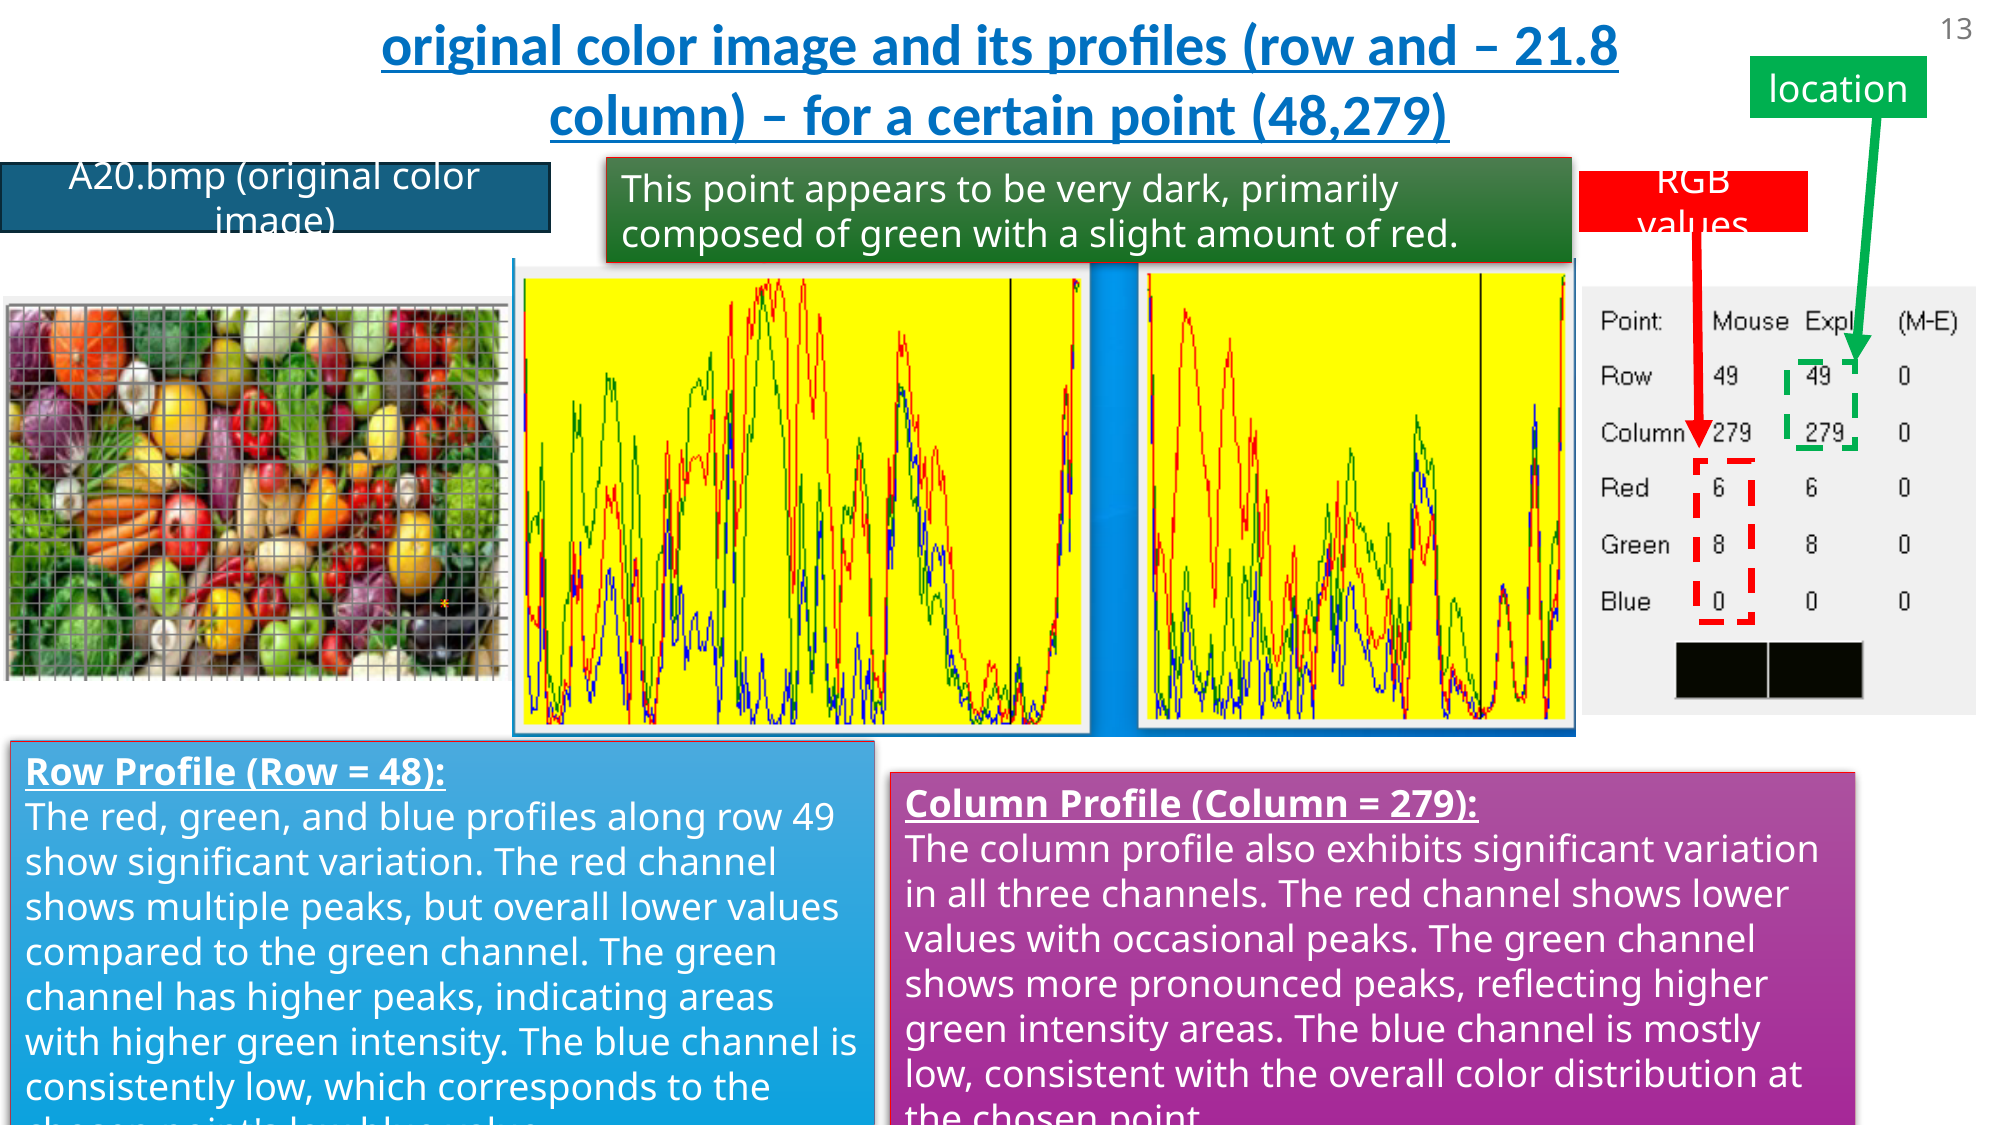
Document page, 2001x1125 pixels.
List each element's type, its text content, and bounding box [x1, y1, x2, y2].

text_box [1579, 57, 1927, 623]
text_box Column Profile (Column = 279): The column profile also exhibits significant variation in all three channels. The red channel shows lower values with occasional peaks. The green channel shows more pronounced peaks, reflecting higher green intensity areas. The blue channel is mostly low, consistent with the overall color distribution at the chosen point. [889, 772, 1856, 1125]
picture [2, 295, 511, 682]
picture [1582, 283, 1977, 716]
text_box Row Profile (Row = 48): The red, green, and blue profiles along row 49 show significant variation. The red channel shows multiple peaks, but overall lower values compared to the green channel. The green channel has higher peaks, indicating areas with higher green intensity. The blue channel is consistently low, which corresponds to the chosen point's low blue value. [10, 740, 875, 1125]
text_box A20.bmp (original color image) [0, 162, 551, 233]
picture [514, 257, 1576, 737]
slide_number 13 [1924, 0, 2000, 60]
text_box This point appears to be very dark, primarily composed of green with a slight amount of red. [606, 157, 1572, 257]
text_box 21.8 – original color image and its profiles (row and column) – for a certain point (48,279) [316, 0, 1683, 155]
